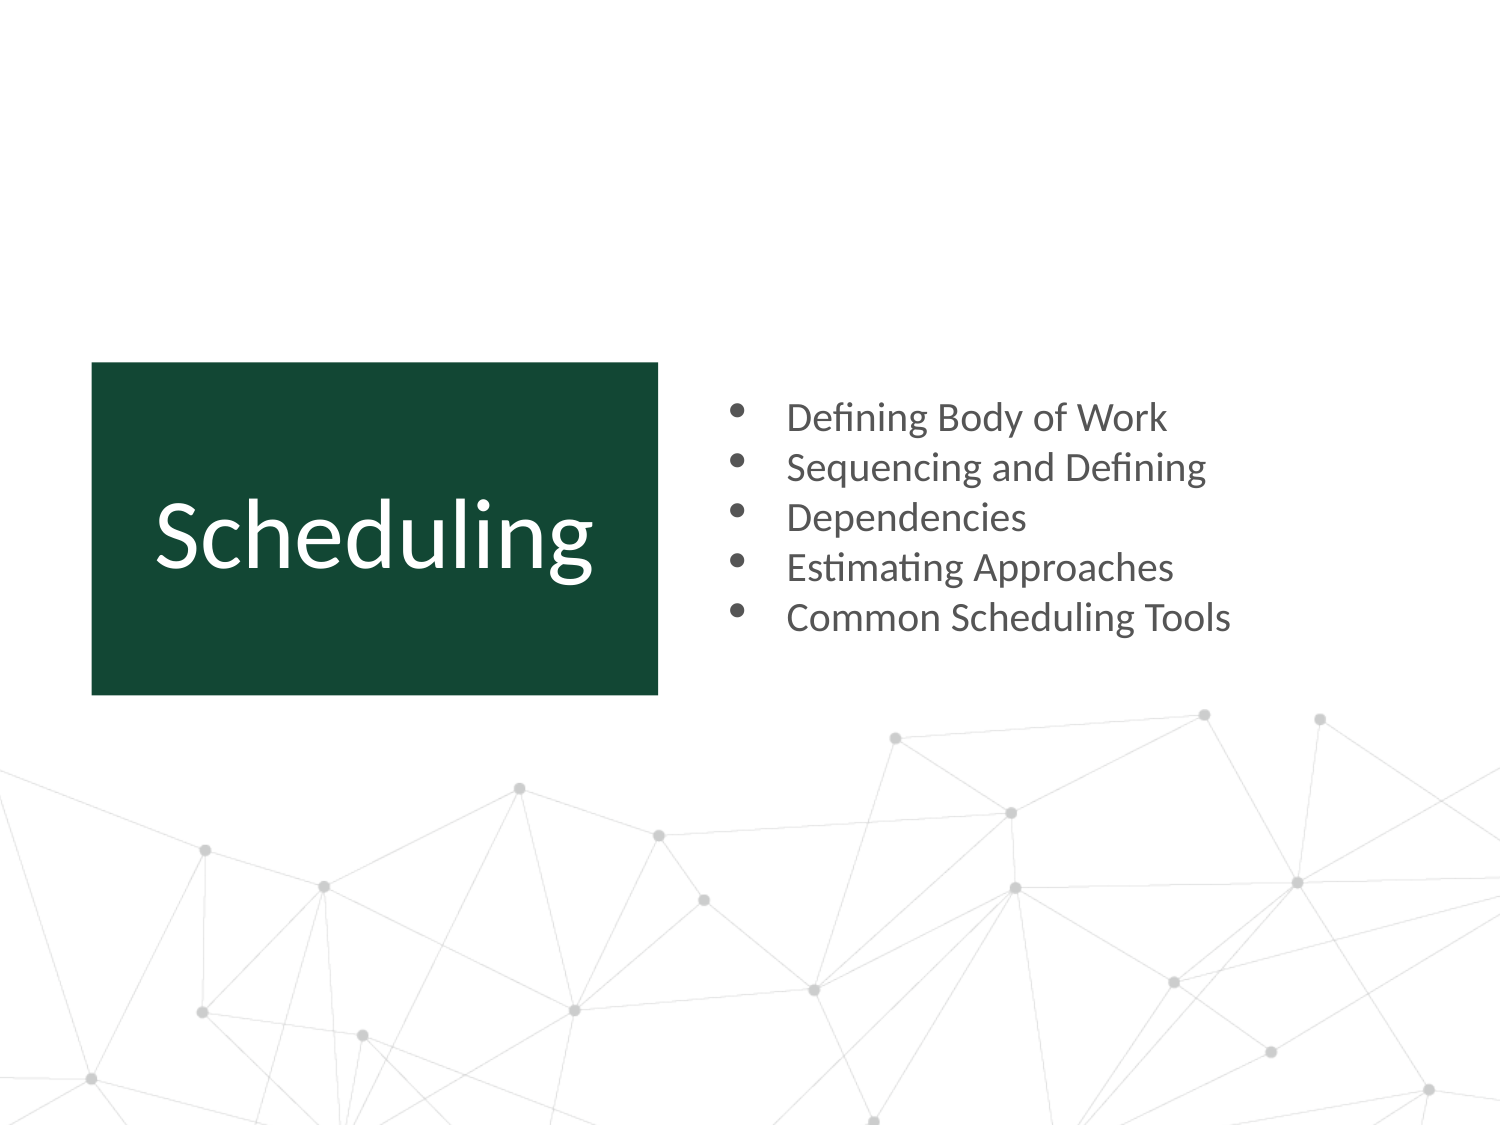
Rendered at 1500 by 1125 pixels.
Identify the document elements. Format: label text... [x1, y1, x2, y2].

text_box Defining Body of Work Sequencing and Defining Dependencies Estimating Approaches Common Scheduling Tools [715, 382, 1466, 648]
text_box Scheduling [91, 362, 659, 696]
